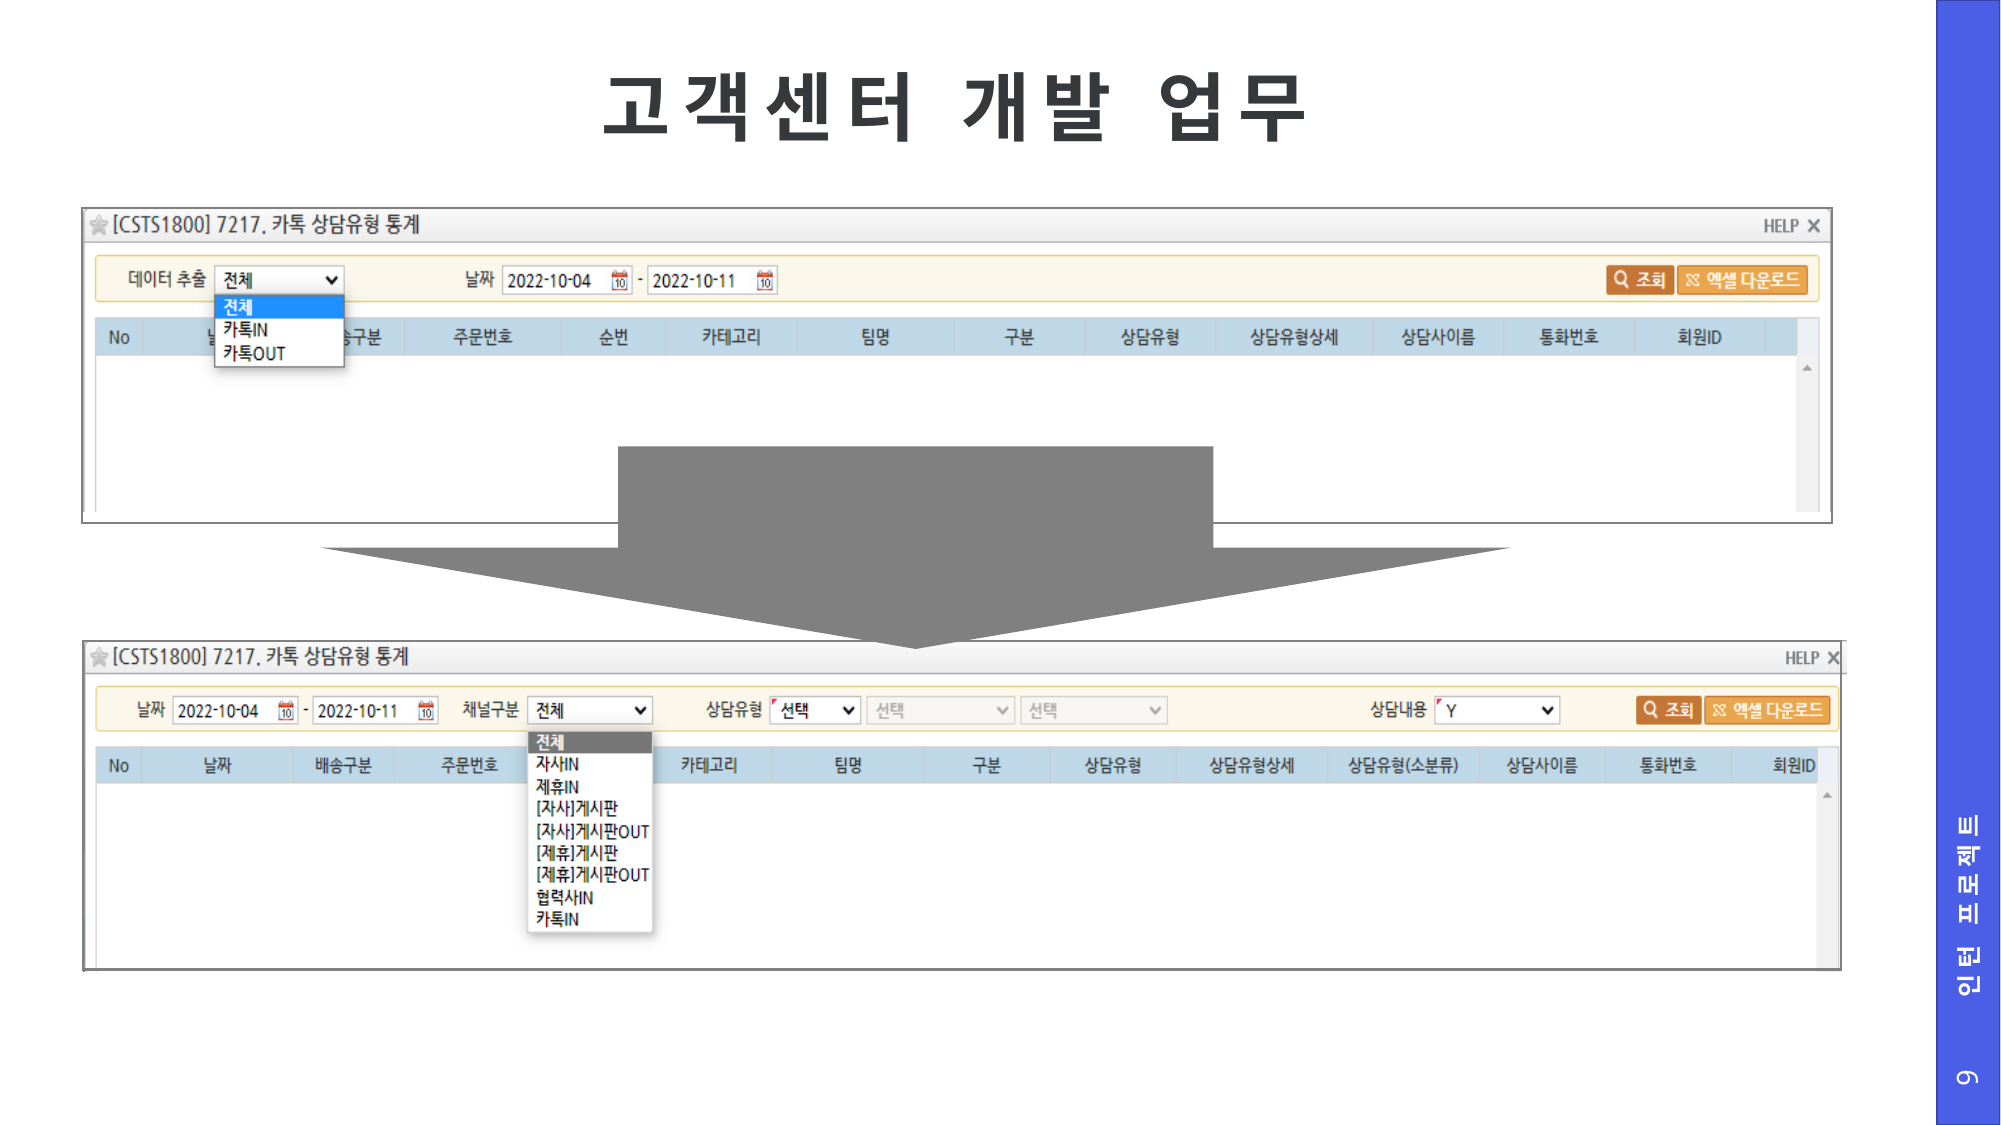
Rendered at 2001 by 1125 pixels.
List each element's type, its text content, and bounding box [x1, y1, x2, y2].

footer 인턴 프로젝트 [1937, 0, 2000, 1032]
text_box [81, 207, 617, 524]
slide_number 9 [1937, 1032, 2000, 1125]
picture [82, 200, 1846, 512]
title 고객센터 개발 업무 [124, 57, 1786, 165]
text_box [320, 512, 1512, 640]
text_box [1215, 512, 1833, 524]
picture [83, 640, 1847, 972]
